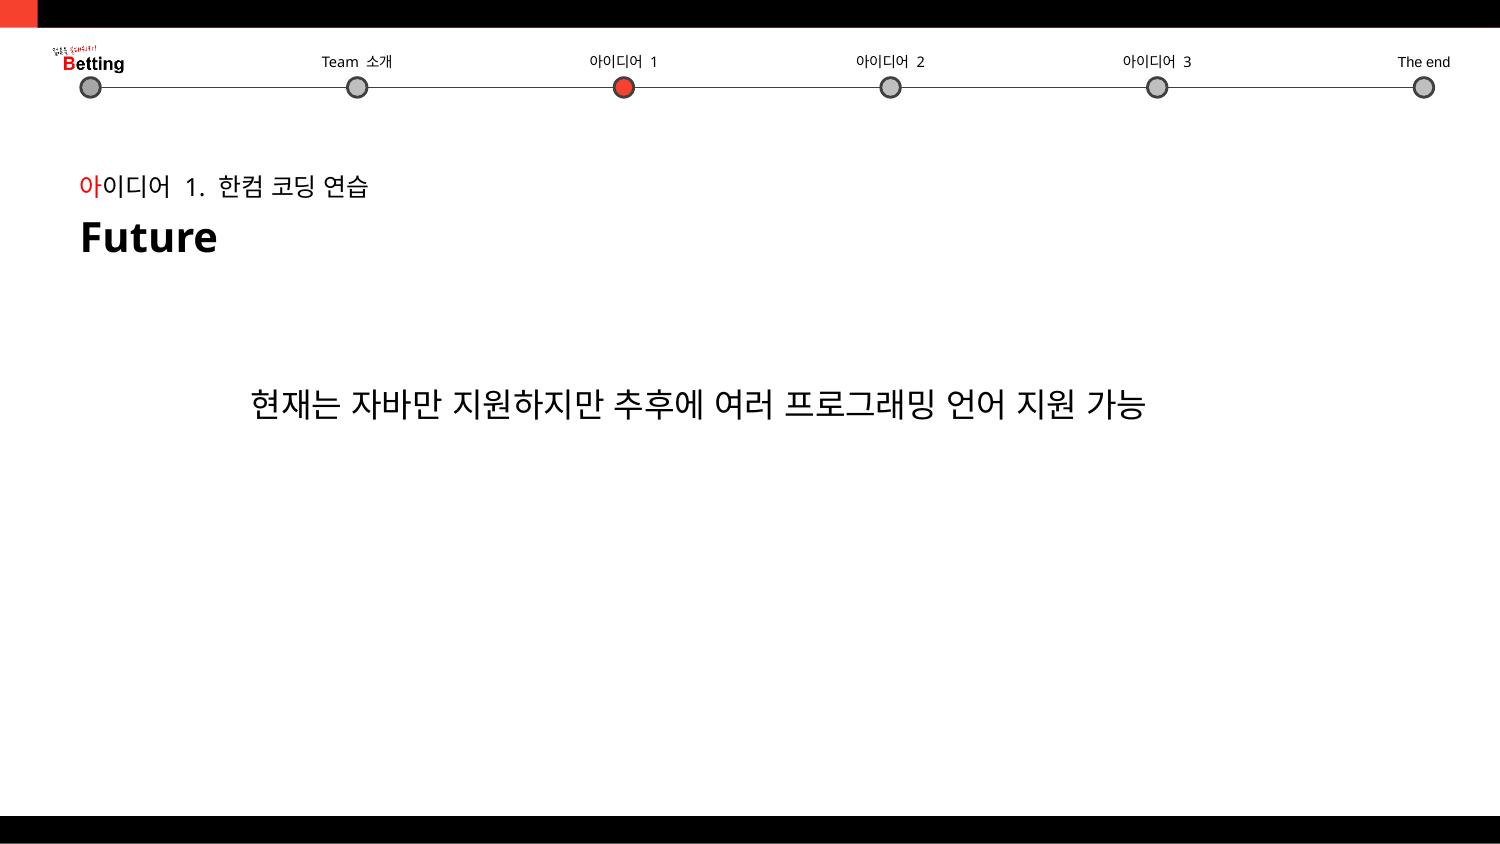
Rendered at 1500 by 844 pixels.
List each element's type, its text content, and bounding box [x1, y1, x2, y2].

picture [46, 39, 135, 84]
text_box 현재는 자바만 지원하지만 추후에 여러 프로그래밍 언어 지원 가능 [236, 387, 1264, 422]
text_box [64, 163, 479, 261]
